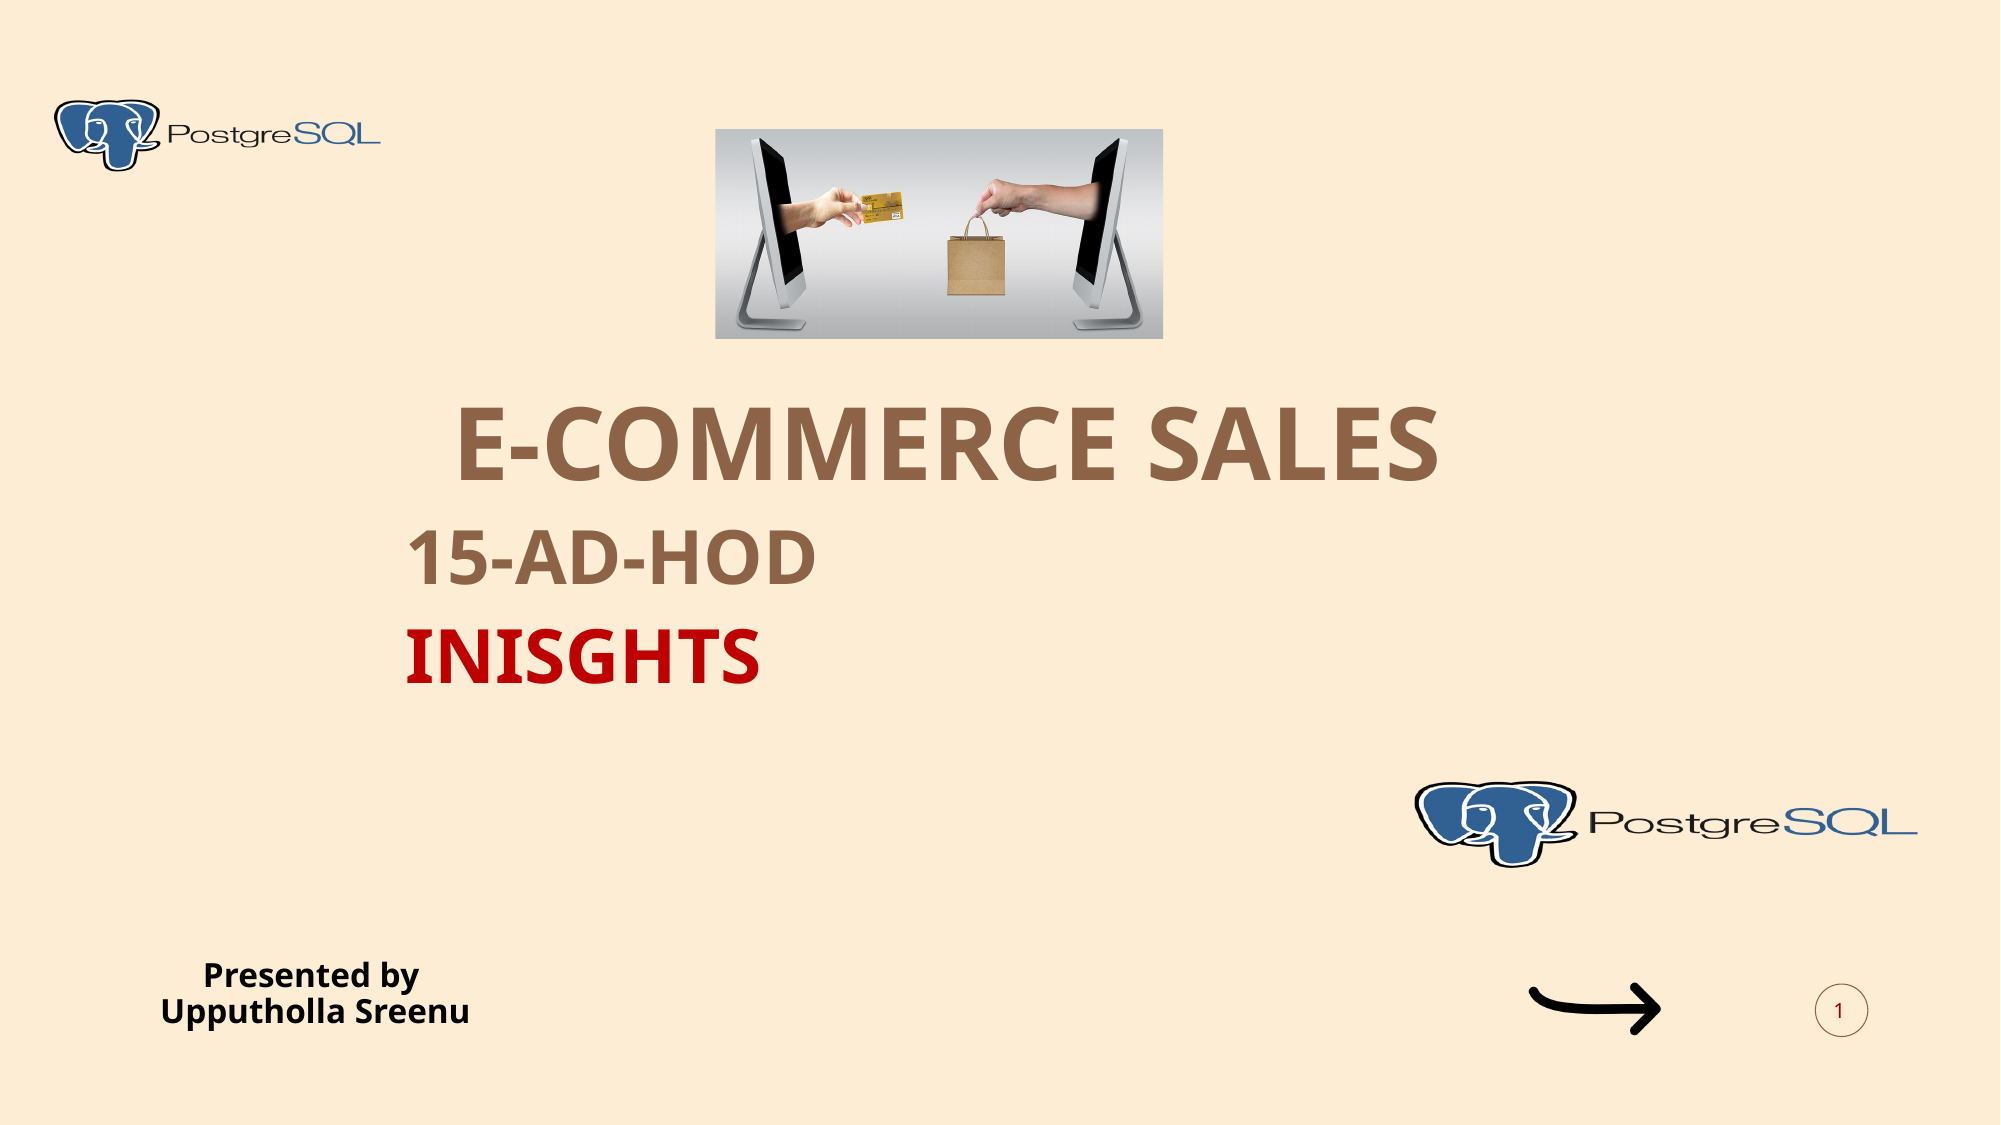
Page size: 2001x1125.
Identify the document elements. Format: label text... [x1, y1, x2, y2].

title Presented by Upputholla Sreenu [89, 922, 543, 1039]
picture [1516, 933, 1667, 1084]
text_box [714, 128, 1164, 340]
slide_number 1 [1809, 980, 1870, 1041]
text_box [1414, 765, 1919, 885]
list E-COMMERCE SALES 15-AD-HOD INISGHTS [116, 370, 1646, 709]
text_box [53, 86, 382, 186]
